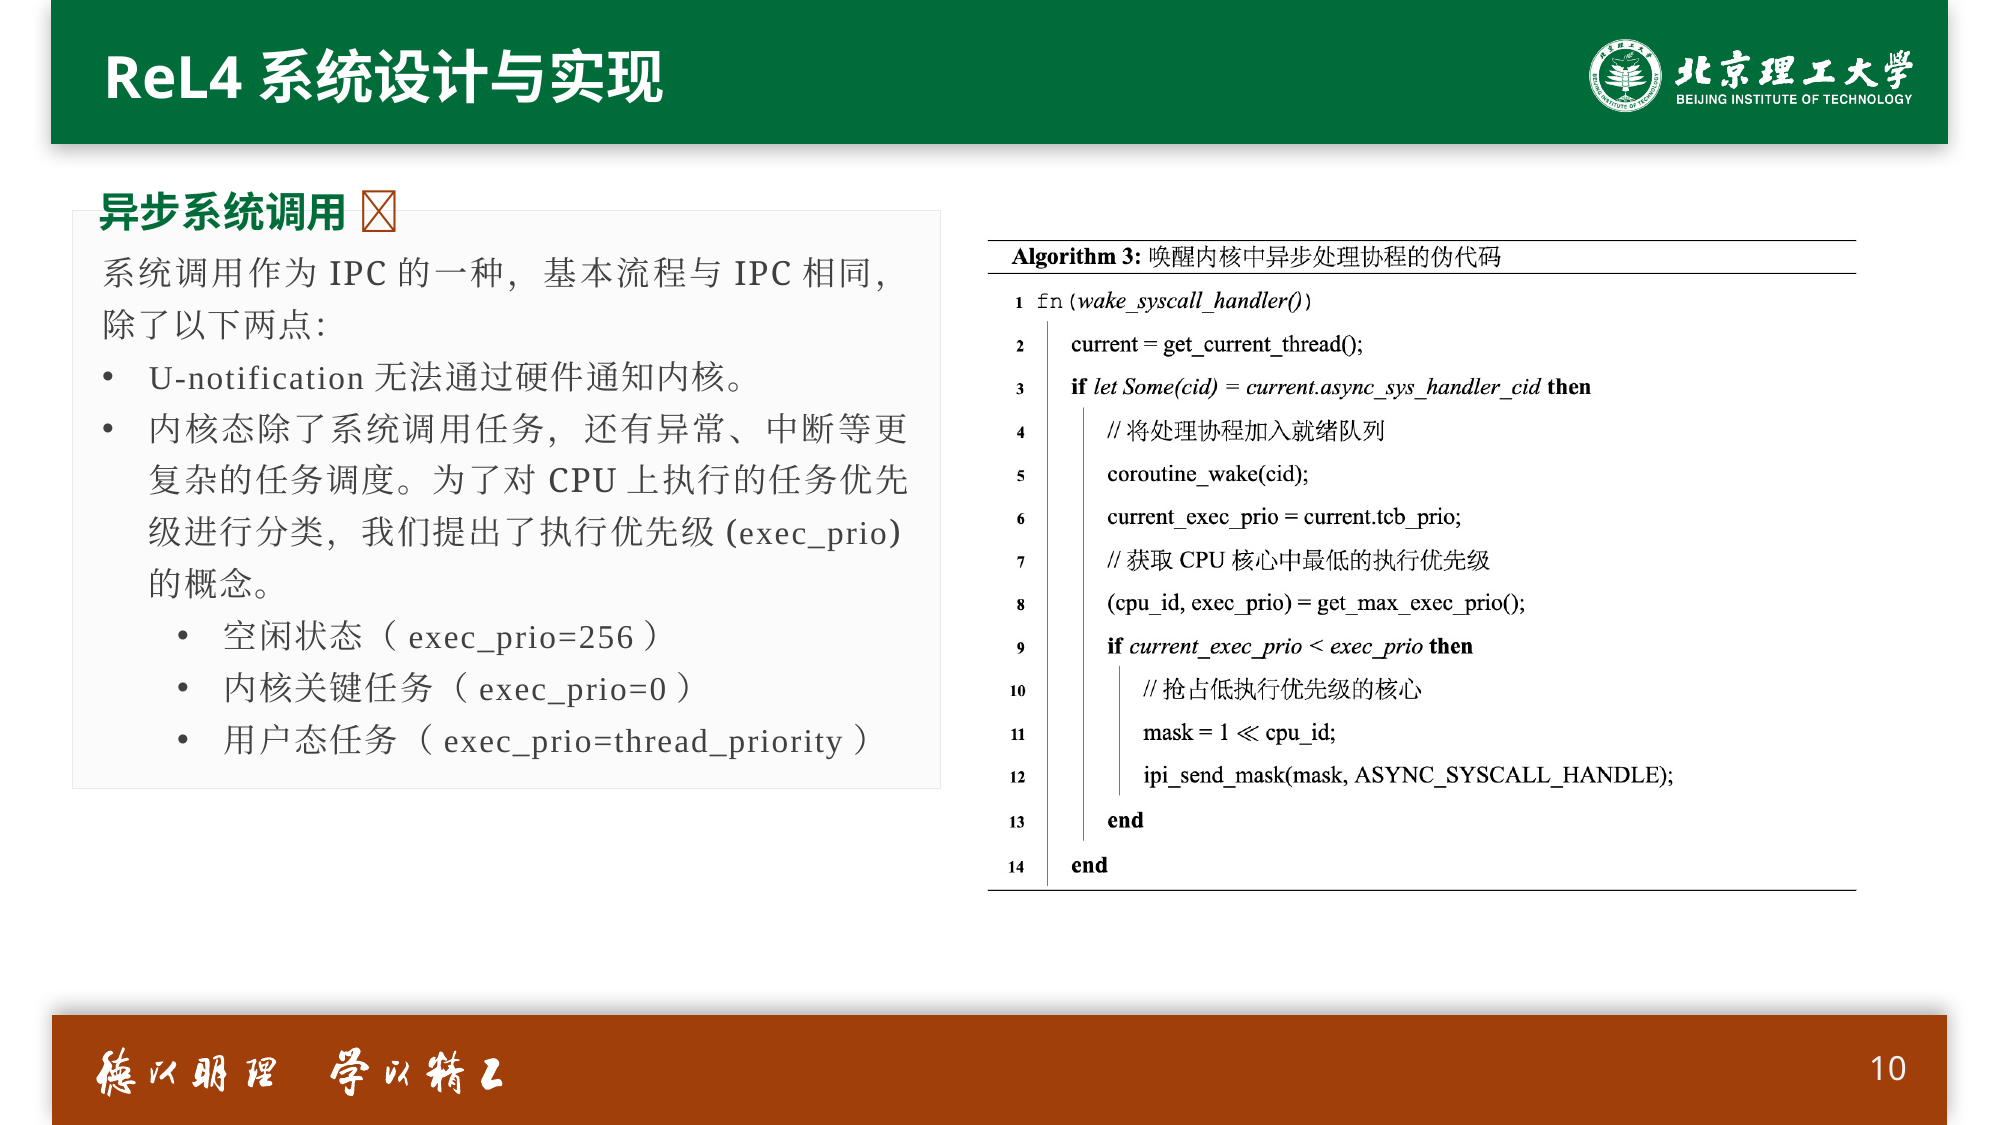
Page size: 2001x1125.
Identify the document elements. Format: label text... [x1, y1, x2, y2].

text_box 系统调用作为IPC的一种，基本流程与IPC相同，除了以下两点： U-notification无法通过硬件通知内核。 内核态除了系统调用任务，还有异常、中断等更复杂的任务调度。为了对CPU上执行的任务优先级进行分类，我们提出了执行优先级(exec_prio)的概念。 空闲状态（exec_prio=256） 内核关键任务（exec_prio=0） 用户态任务（exec_prio=thread_priority） [72, 210, 941, 789]
picture [1568, 21, 1937, 125]
picture [973, 217, 1882, 920]
title ReL4系统设计与实现 [88, 40, 1507, 120]
text_box 异步系统调用  [83, 166, 581, 256]
